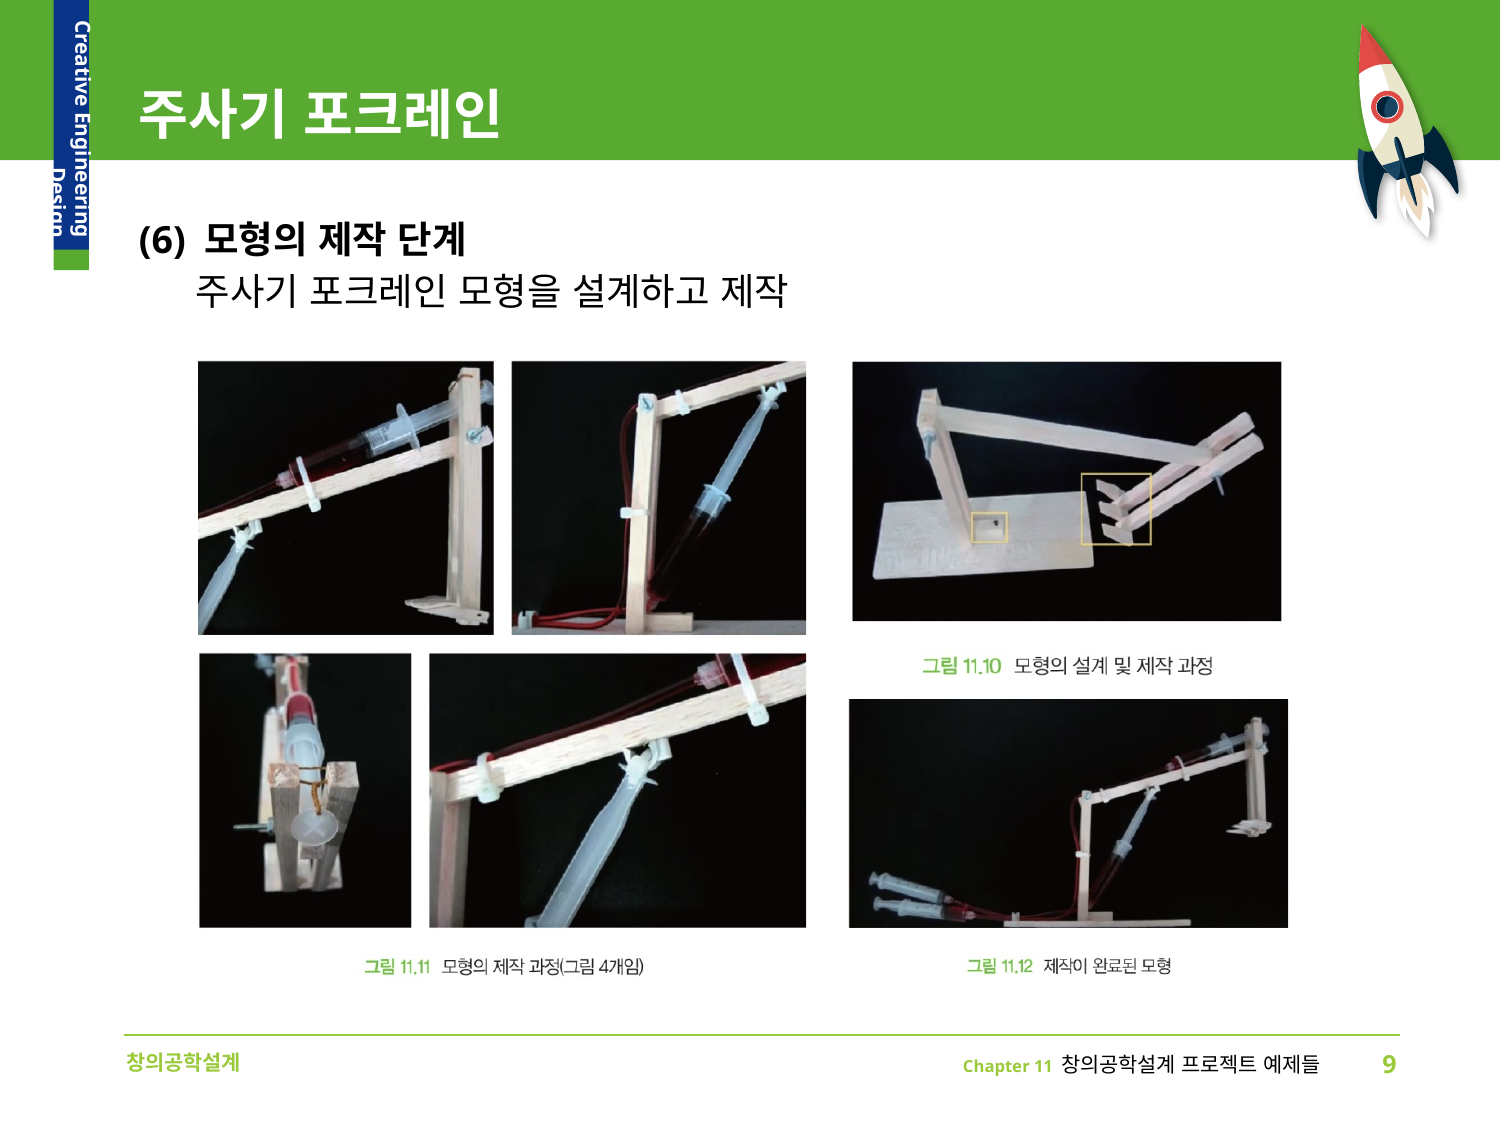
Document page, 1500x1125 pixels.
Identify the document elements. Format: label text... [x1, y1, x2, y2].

picture [197, 337, 807, 986]
picture [832, 346, 1303, 993]
title 주사기 포크레인 [123, 66, 1400, 159]
list (6) 모형의 제작 단계 주사기 포크레인 모형을 설계하고 제작 [123, 208, 1400, 965]
